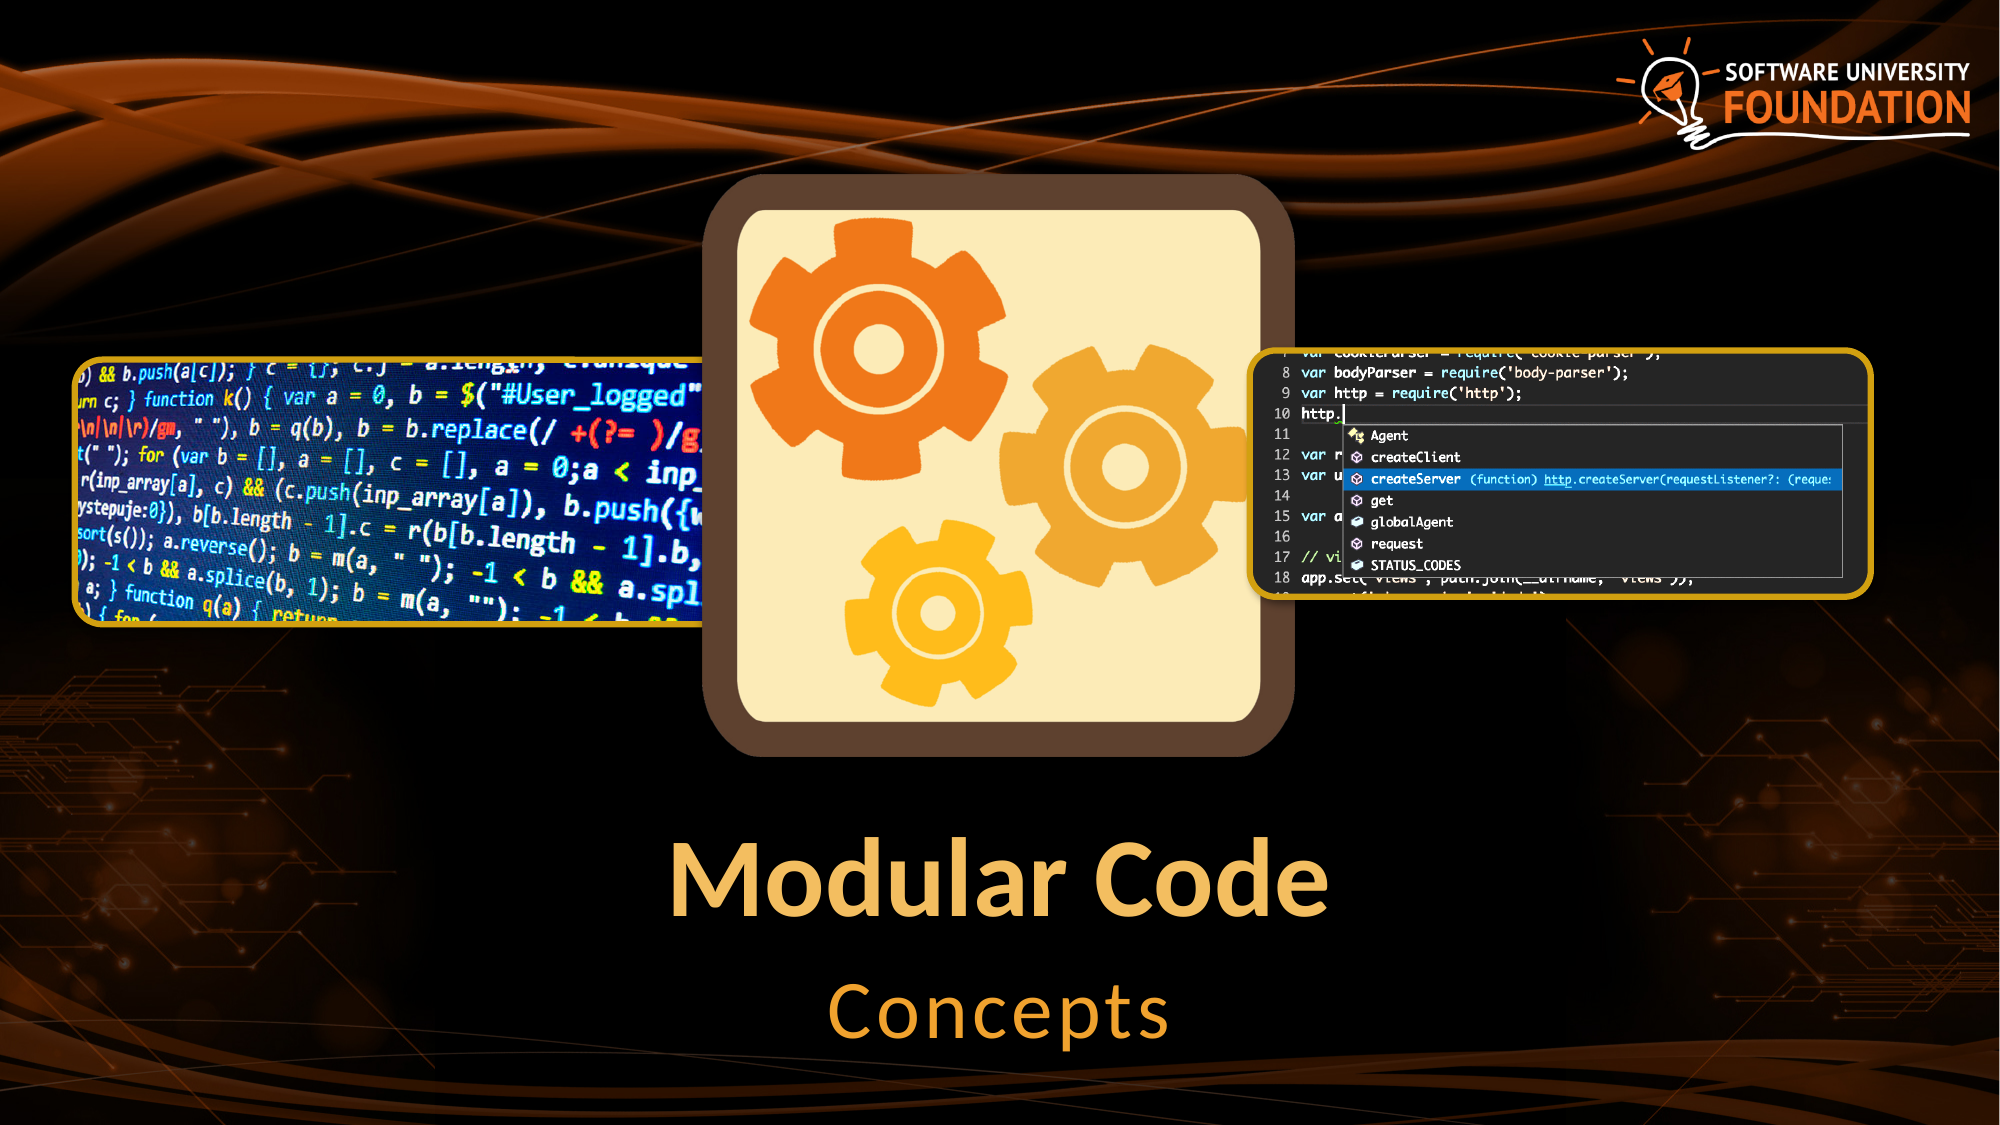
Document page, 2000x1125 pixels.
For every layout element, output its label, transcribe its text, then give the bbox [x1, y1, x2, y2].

picture [0, 0, 2000, 1125]
title Modular Code [192, 812, 1806, 944]
list Concepts [192, 944, 1806, 1057]
